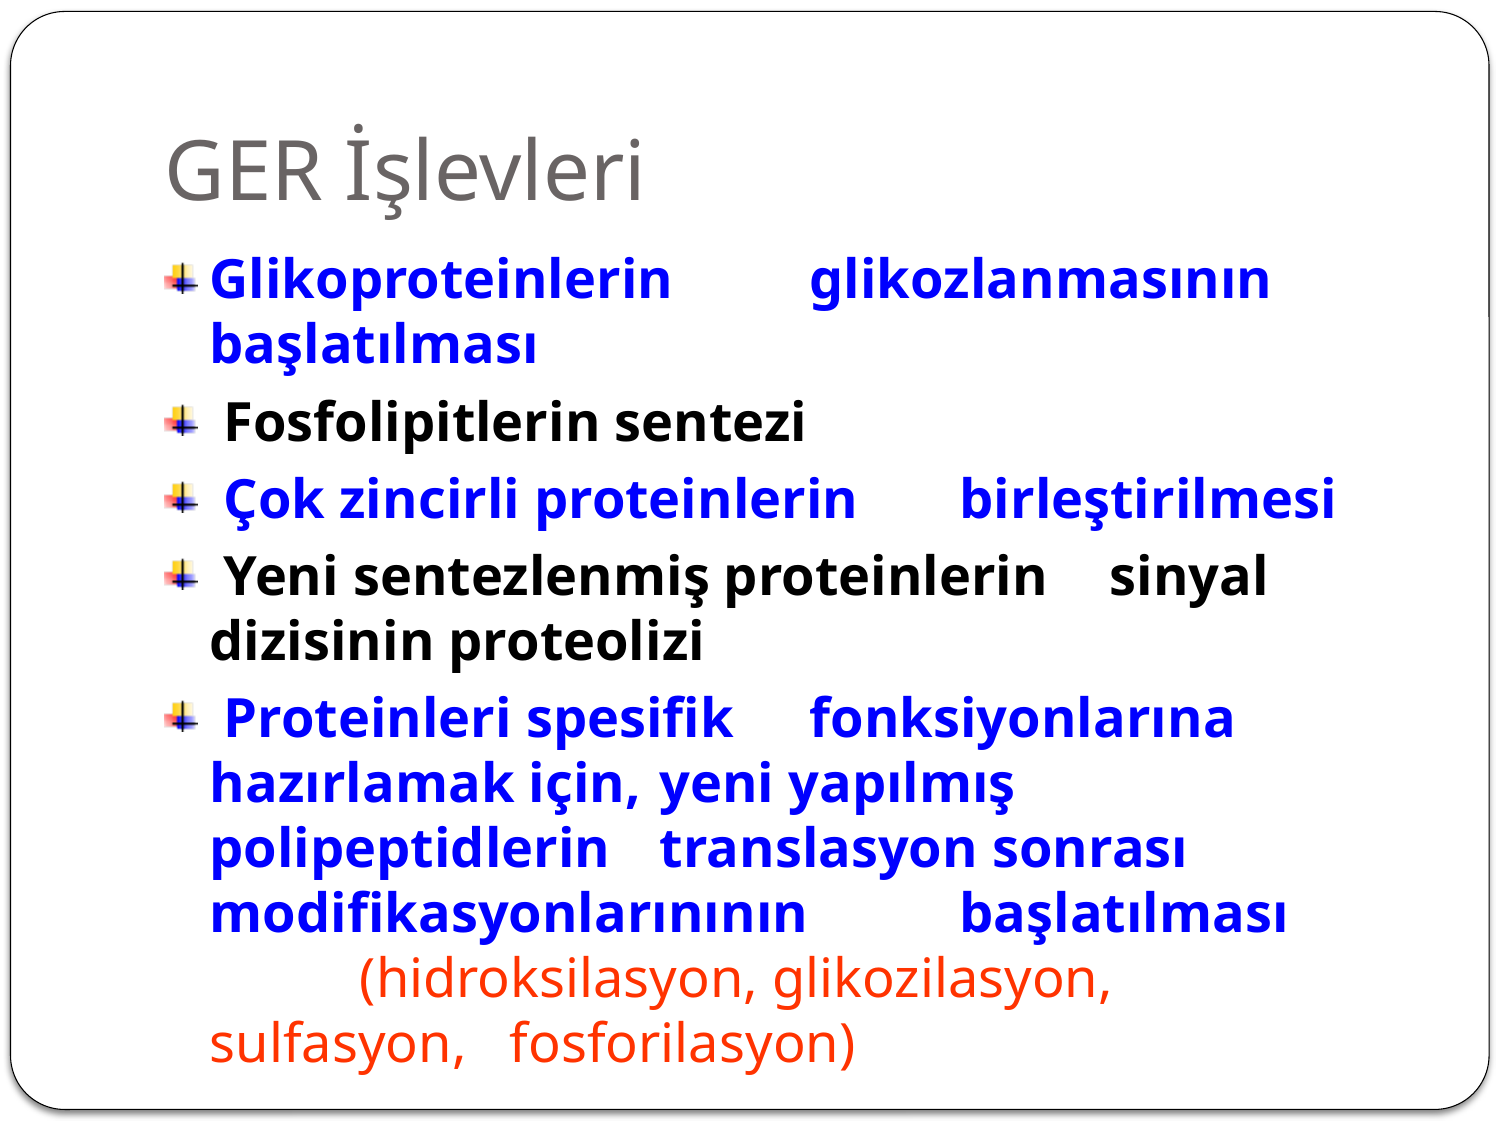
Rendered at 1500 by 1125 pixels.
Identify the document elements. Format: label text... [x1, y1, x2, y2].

picture [164, 261, 198, 294]
picture [164, 403, 198, 436]
list Glikoproteinlerin glikozlanmasının başlatılması Fosfolipitlerin sentezi Çok zincirli proteinlerin birleştirilmesi Yeni sentezlenmiş proteinlerin sinyal dizisinin proteolizi Proteinleri spesifik fonksiyonlarına hazırlamak için, yeni yapılmış polipeptidlerin translasyon sonrası modifikasyonlarınının başlatılması (hidroksilasyon, glikozilasyon, sulfasyon, fosforilasyon) [150, 237, 1425, 988]
picture [164, 480, 198, 513]
title GER İşlevleri [150, 45, 1425, 233]
picture [164, 557, 198, 590]
picture [164, 699, 198, 732]
